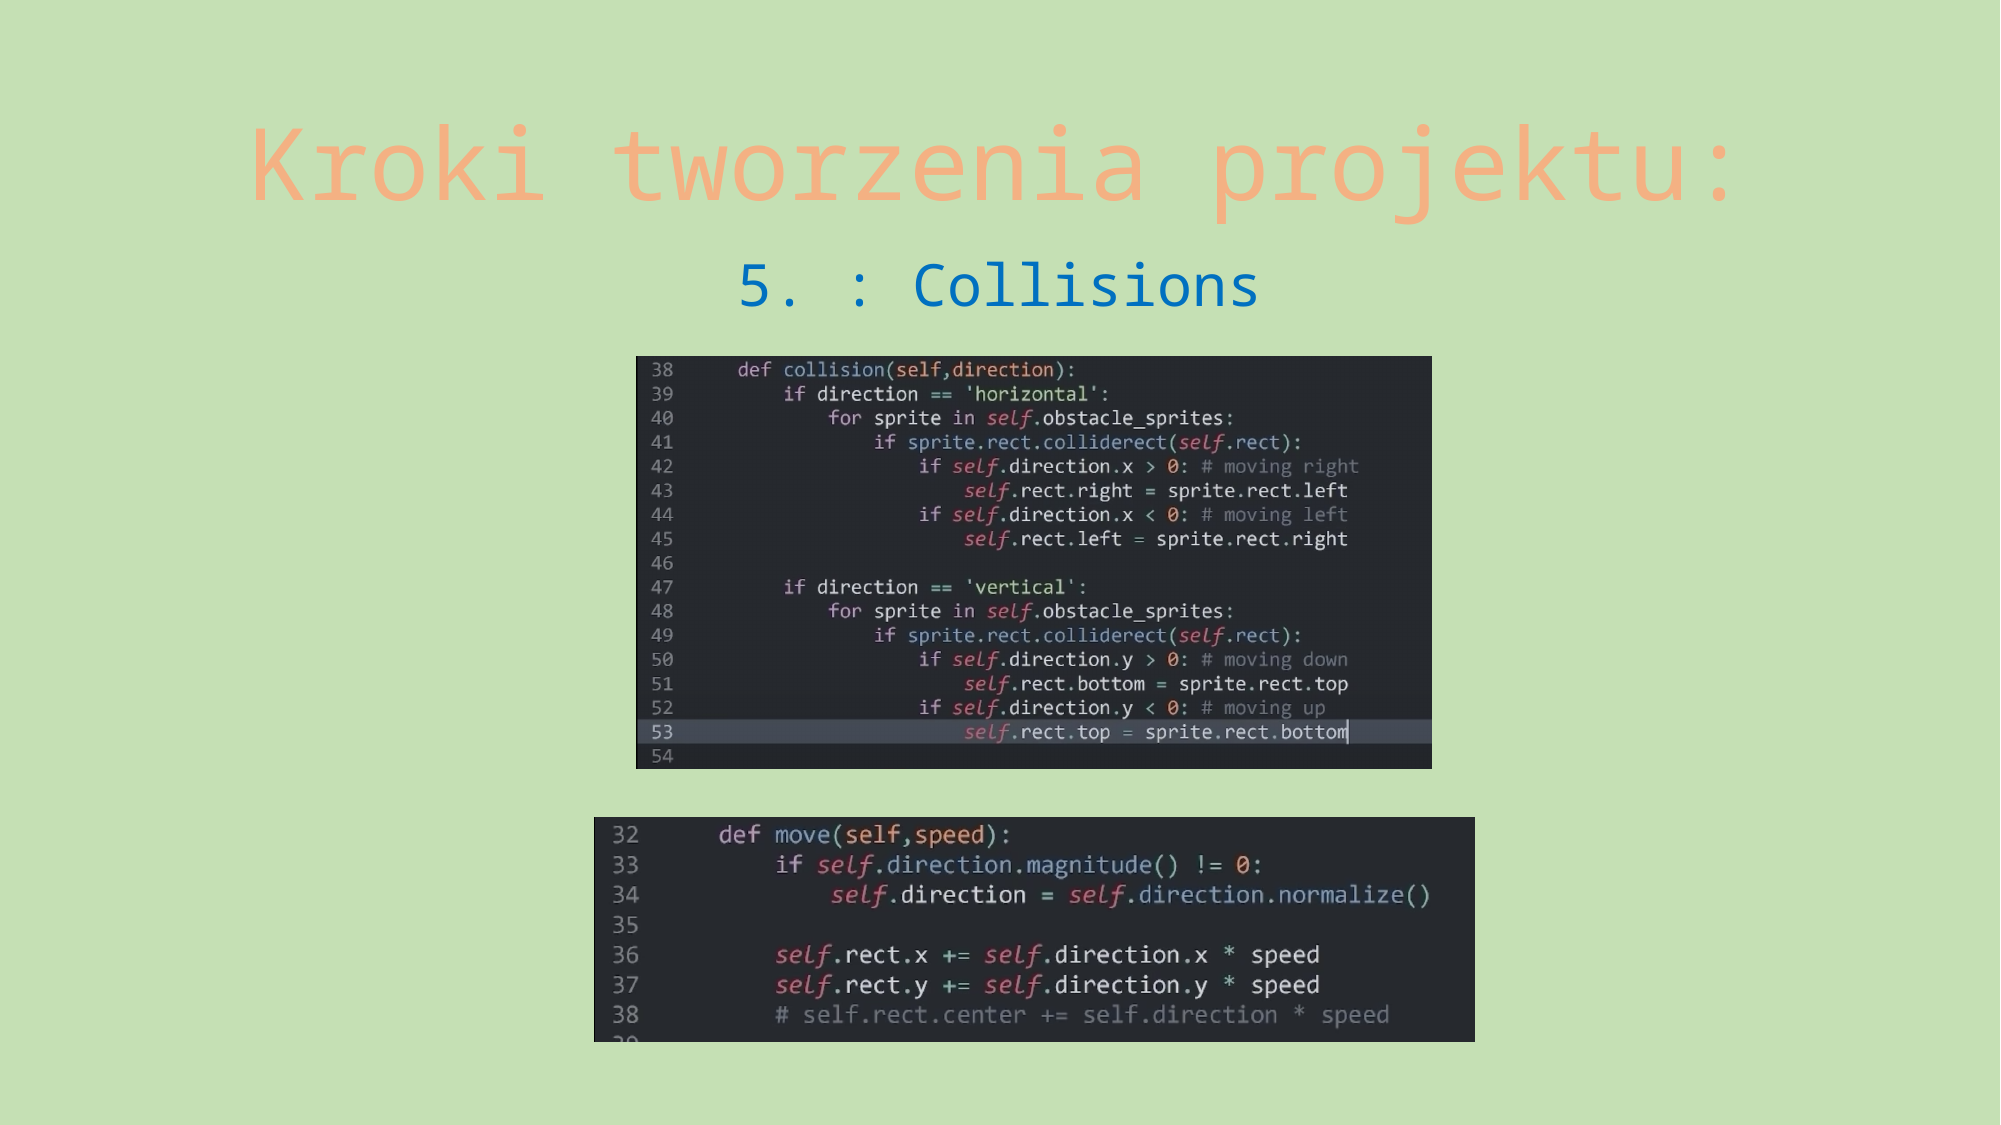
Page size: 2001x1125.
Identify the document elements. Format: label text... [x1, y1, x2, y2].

title Kroki tworzenia projektu: [137, 59, 1863, 248]
list 5. : Collisions [137, 248, 1863, 963]
picture [636, 356, 1432, 769]
picture [594, 817, 1475, 1042]
